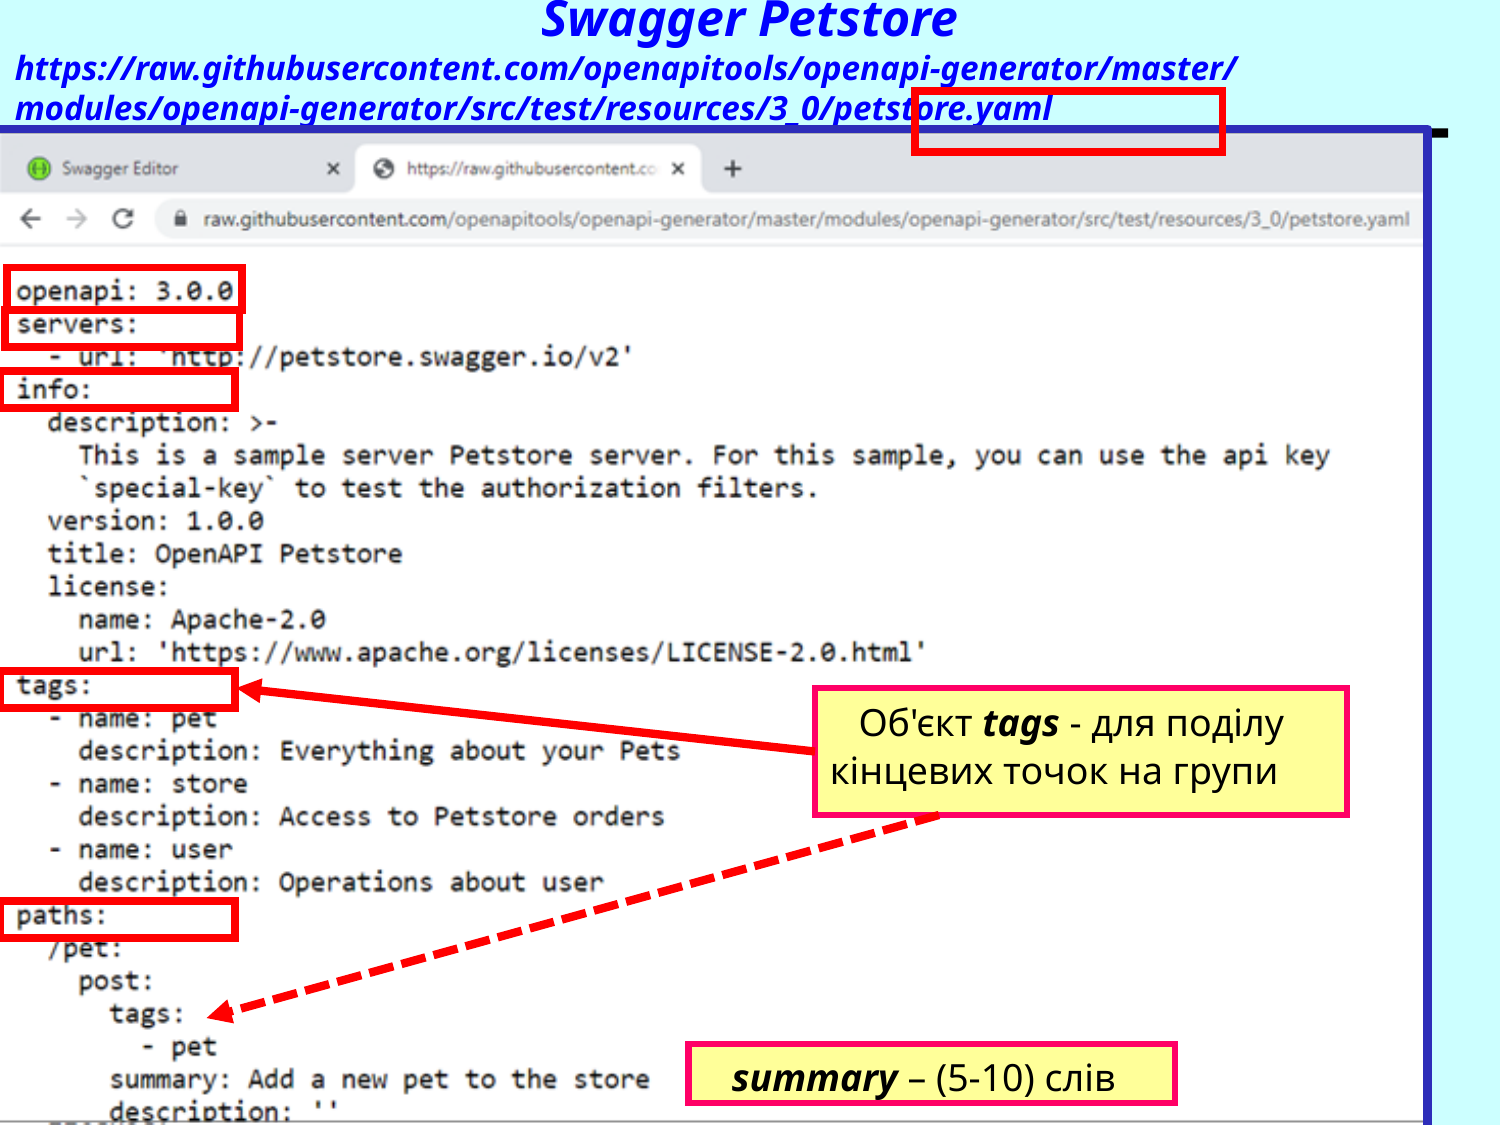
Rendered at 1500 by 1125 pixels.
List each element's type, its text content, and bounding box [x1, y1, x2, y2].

picture [0, 132, 1424, 1125]
text_box [915, 90, 1223, 132]
text_box Swagger Petstore https://raw.githubusercontent.com/openapitools/openapi-generator/master/ modules/openapi-generator/src/test/resources/3_0/petstore.yaml [0, 0, 1500, 114]
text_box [206, 814, 939, 1018]
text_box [236, 688, 816, 752]
